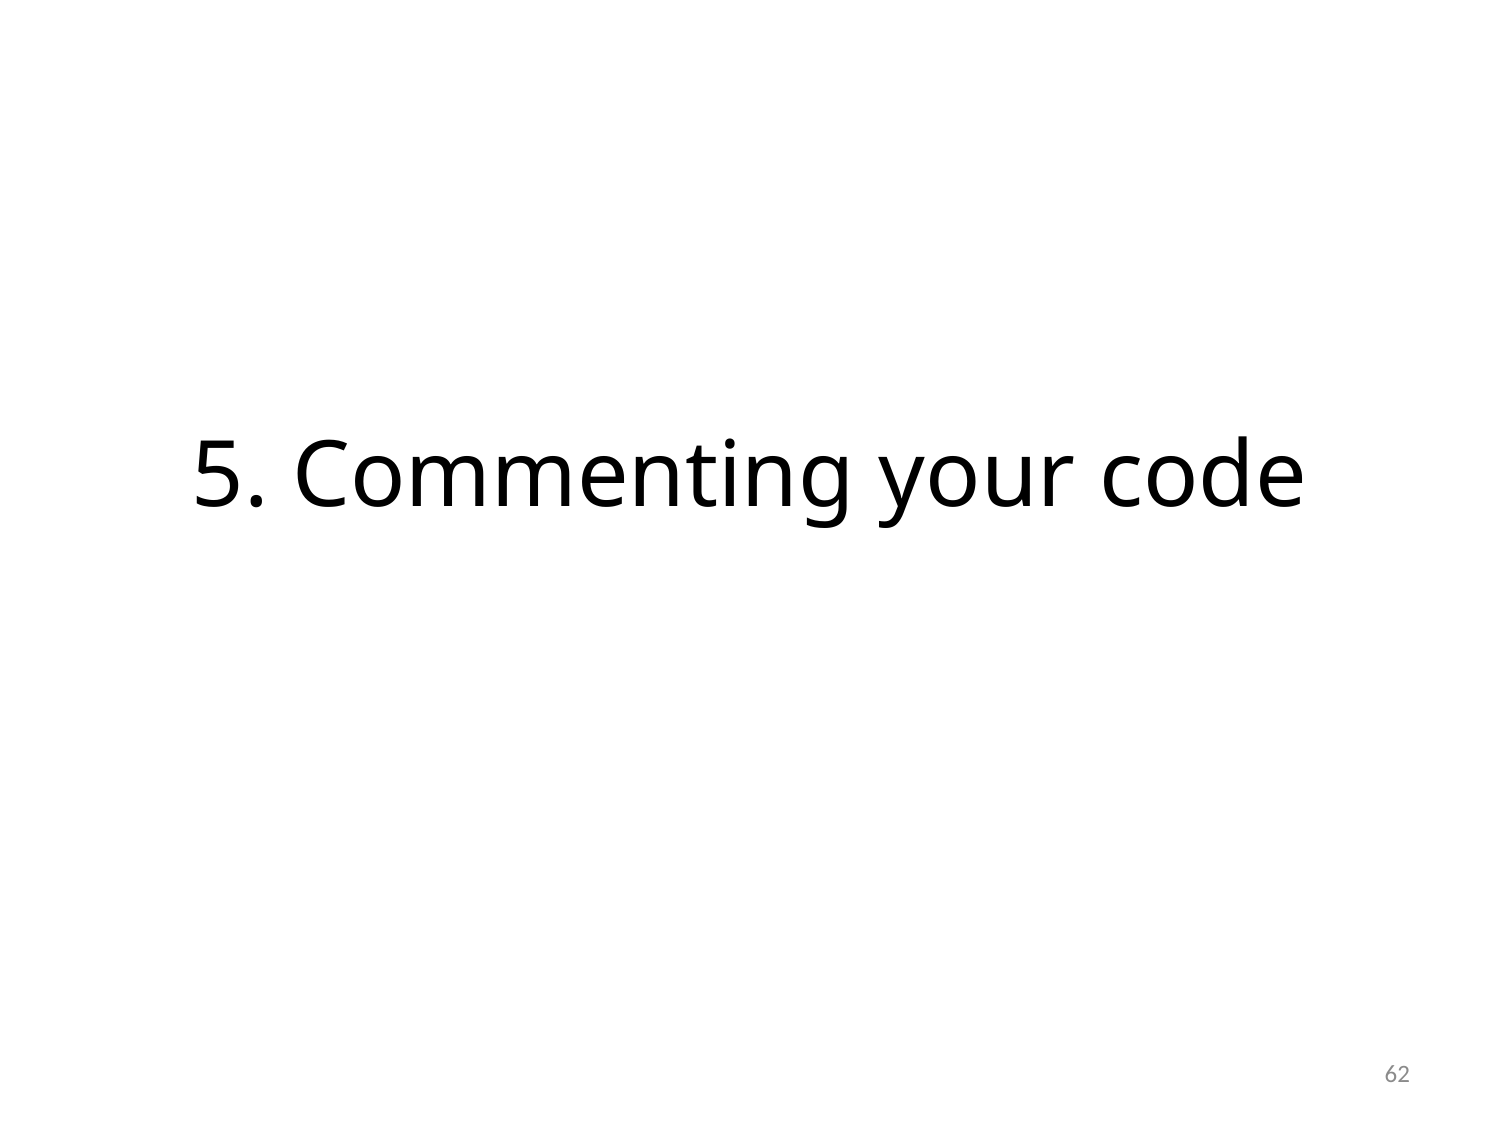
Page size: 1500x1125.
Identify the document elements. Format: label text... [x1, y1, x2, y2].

slide_number 62 [1074, 1042, 1425, 1103]
title 5. Commenting your code [112, 349, 1388, 591]
